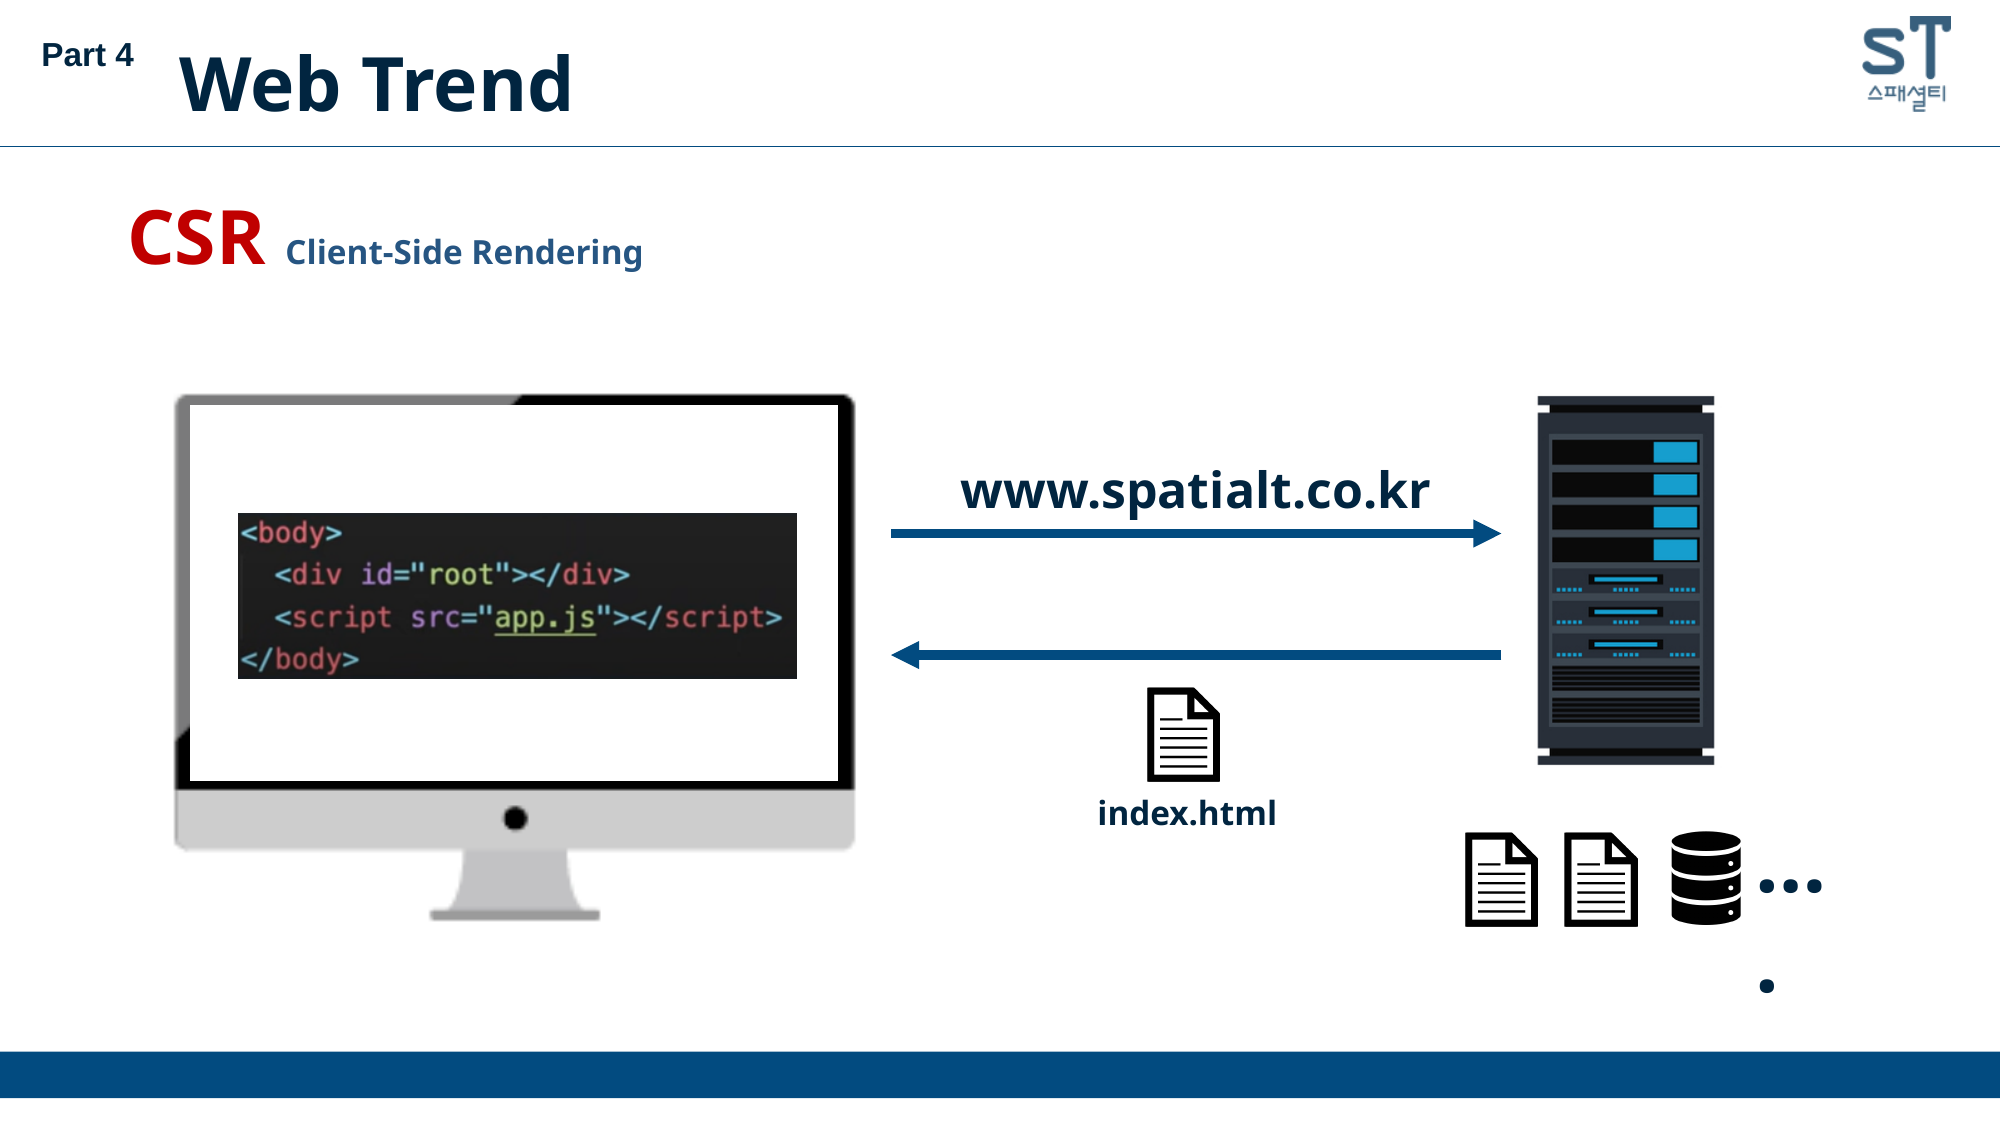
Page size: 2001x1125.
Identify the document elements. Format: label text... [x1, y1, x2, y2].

picture [1127, 678, 1240, 791]
text_box …. [1741, 811, 1847, 1017]
picture [1445, 819, 1765, 937]
picture [1395, 350, 1857, 811]
text_box Part 4 [26, 26, 165, 81]
text_box Web Trend [164, 28, 783, 134]
text_box www.spatialt.co.kr [913, 451, 1395, 527]
picture [143, 350, 892, 951]
text_box index.html [1074, 784, 1435, 840]
text_box CSR Client-Side Rendering [112, 182, 828, 288]
